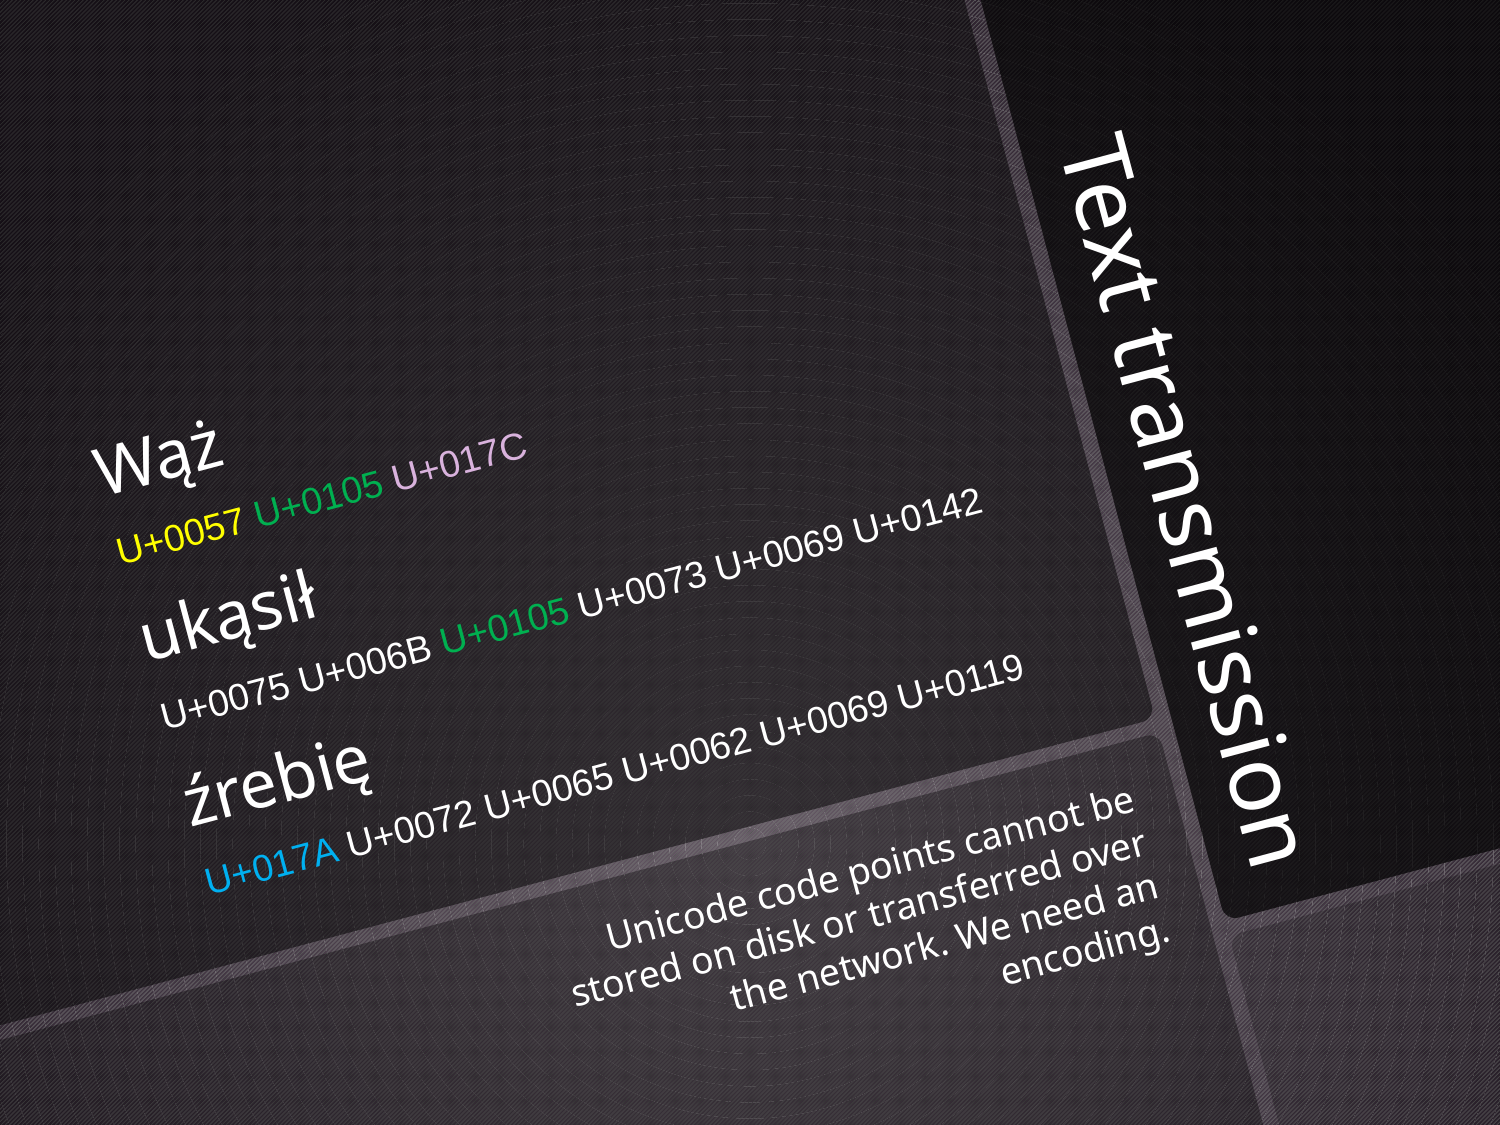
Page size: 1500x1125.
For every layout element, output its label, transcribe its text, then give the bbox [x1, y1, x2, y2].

list Wąż U+0057 U+0105 U+017C ukąsił U+0075 U+006B U+0105 U+0073 U+0069 U+0142 źrebię U+017A U+0072 U+0065 U+0062 U+0069 U+0119 [33, 61, 1083, 915]
title Text transmission [1028, 71, 1461, 896]
list Unicode code points cannot be stored on disk or transferred over the network. We need an encoding. [517, 763, 1183, 1087]
